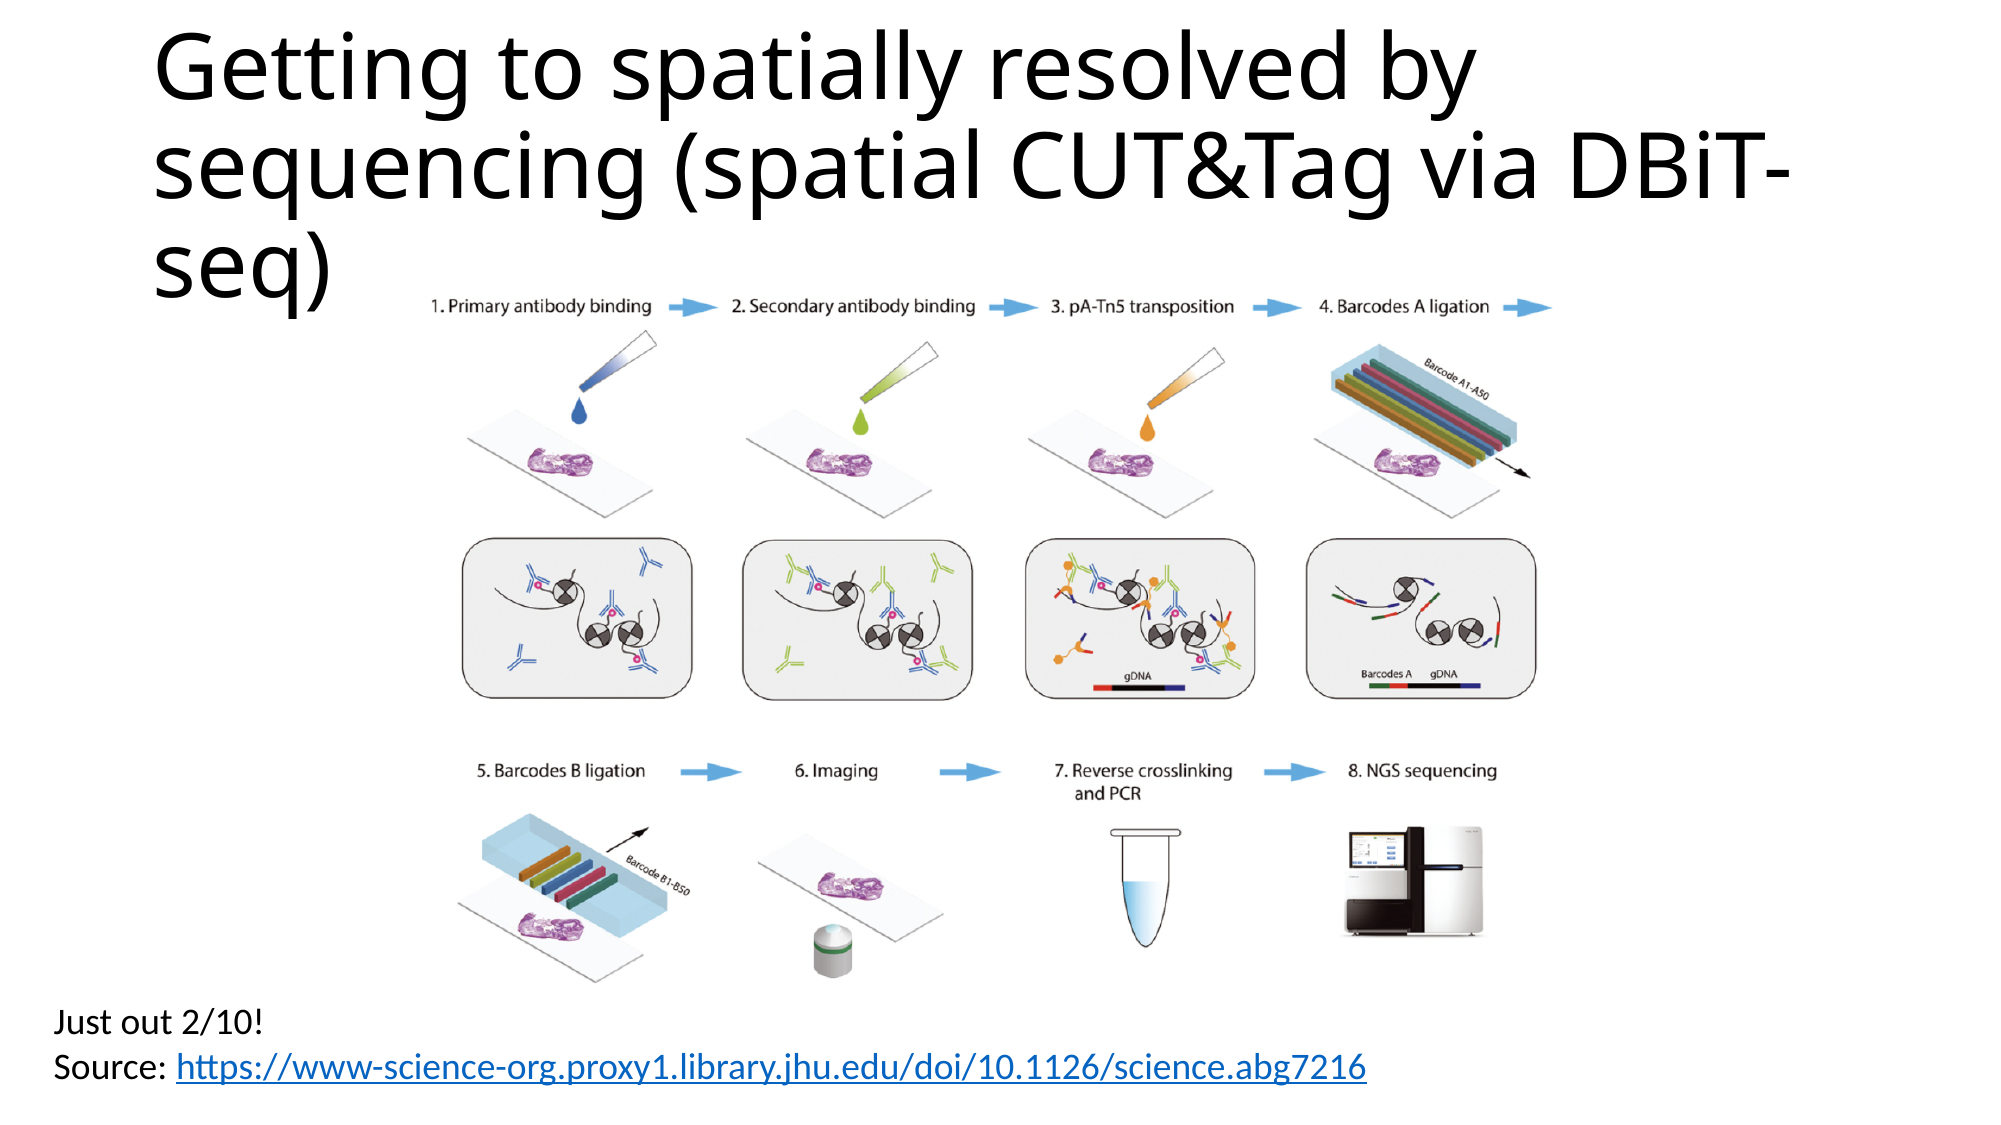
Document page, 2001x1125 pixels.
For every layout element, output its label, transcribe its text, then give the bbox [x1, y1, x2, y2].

text_box Just out 2/10! Source: https://www-science-org.proxy1.library.jhu.edu/doi/10.1126/science.abg7216 [39, 989, 1391, 1125]
title Getting to spatially resolved by sequencing (spatial CUT&Tag via DBiT-seq) [137, 59, 1863, 278]
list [423, 287, 1577, 990]
